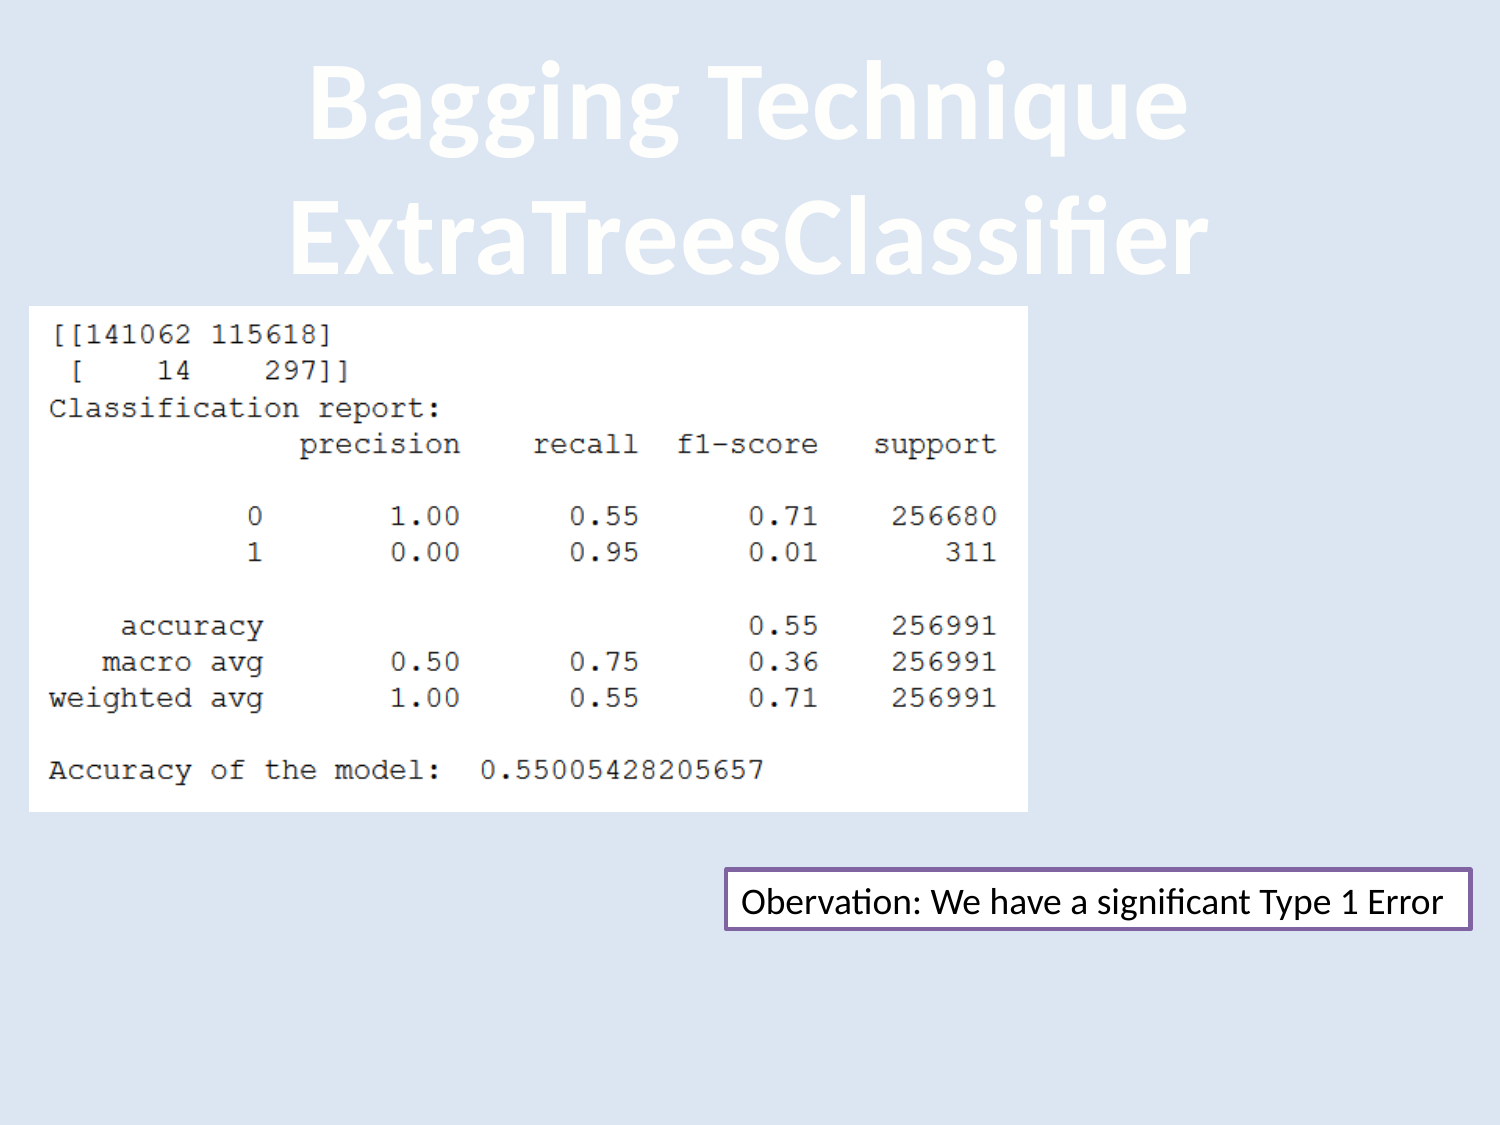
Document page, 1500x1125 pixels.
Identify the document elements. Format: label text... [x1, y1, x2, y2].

picture [29, 306, 1029, 812]
text_box Bagging Technique ExtraTreesClassifier [272, 19, 1228, 305]
text_box Obervation: We have a significant Type 1 Error [724, 867, 1473, 931]
